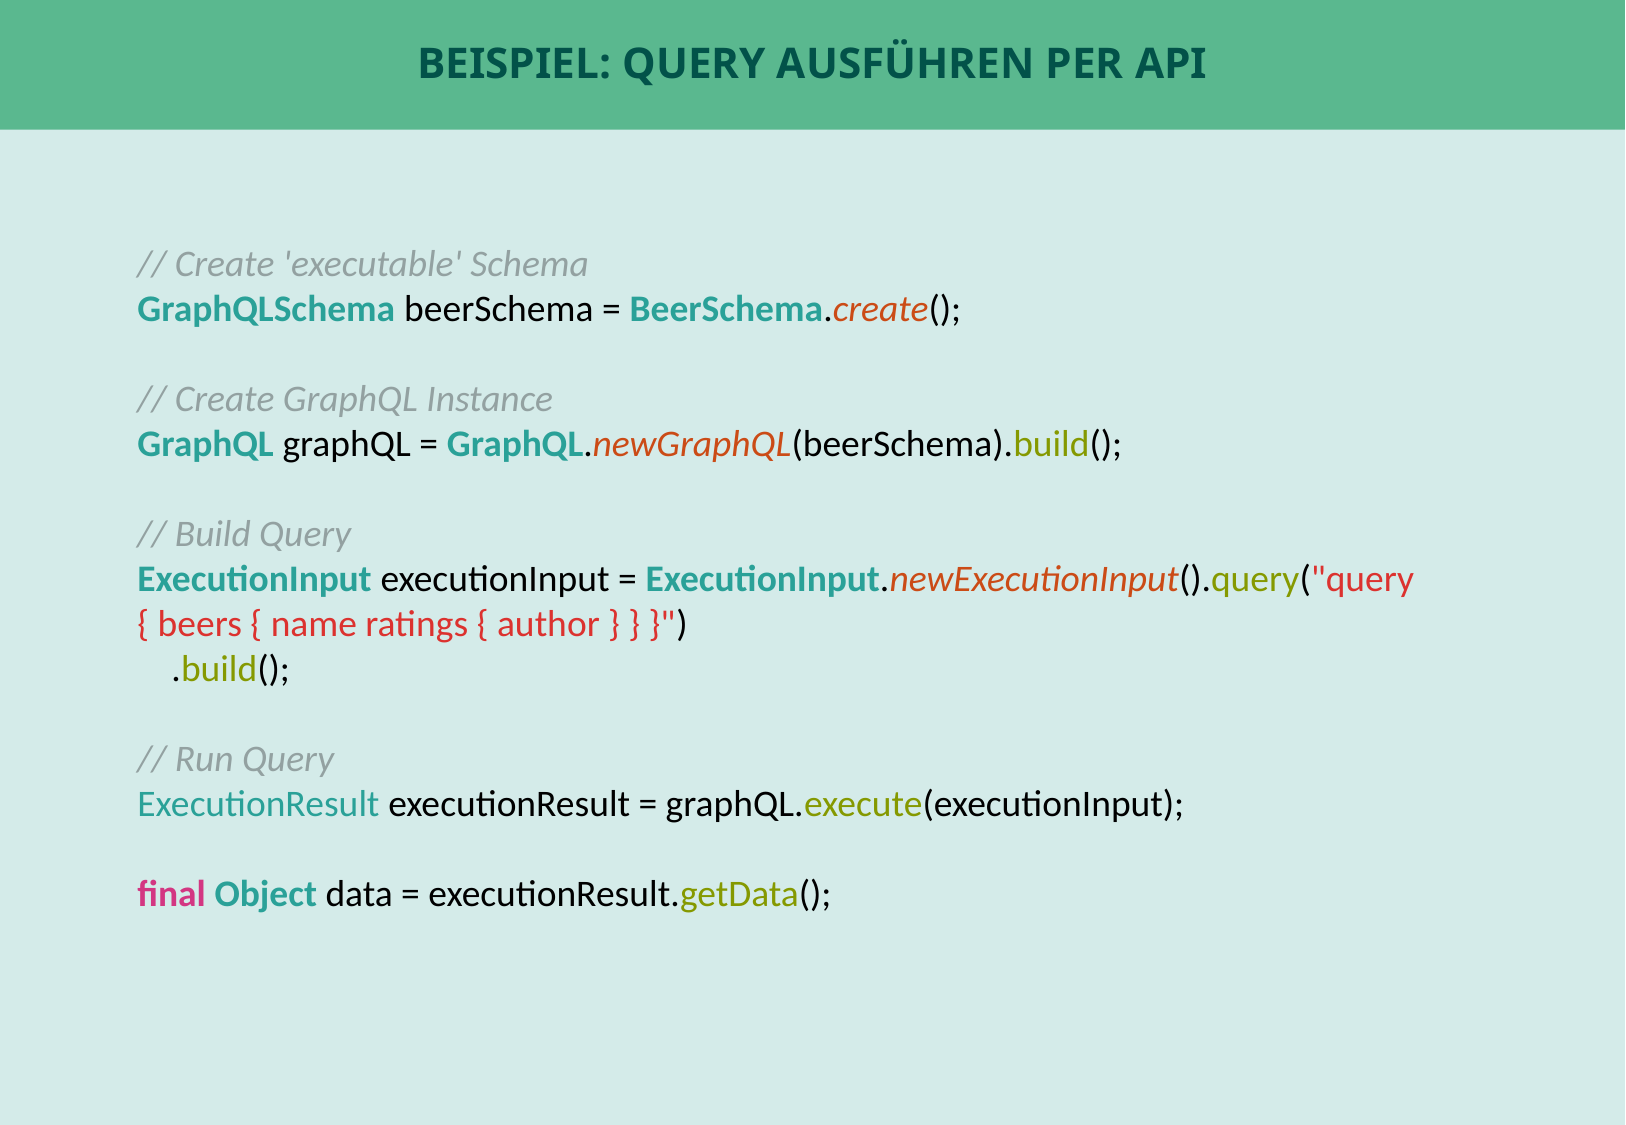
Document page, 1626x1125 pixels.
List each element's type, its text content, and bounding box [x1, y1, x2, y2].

title Beispiel: query ausführen per API [0, 0, 1625, 130]
text_box // Create 'executable' Schema GraphQLSchema beerSchema = BeerSchema.create(); // Create GraphQL Instance GraphQL graphQL = GraphQL.newGraphQL(beerSchema).build(); // Build Query ExecutionInput executionInput = ExecutionInput.newExecutionInput().query("query { beers { name ratings { author } } }") .build(); // Run Query ExecutionResult executionResult = graphQL.execute(executionInput); final Object data = executionResult.getData(); [122, 231, 1473, 967]
